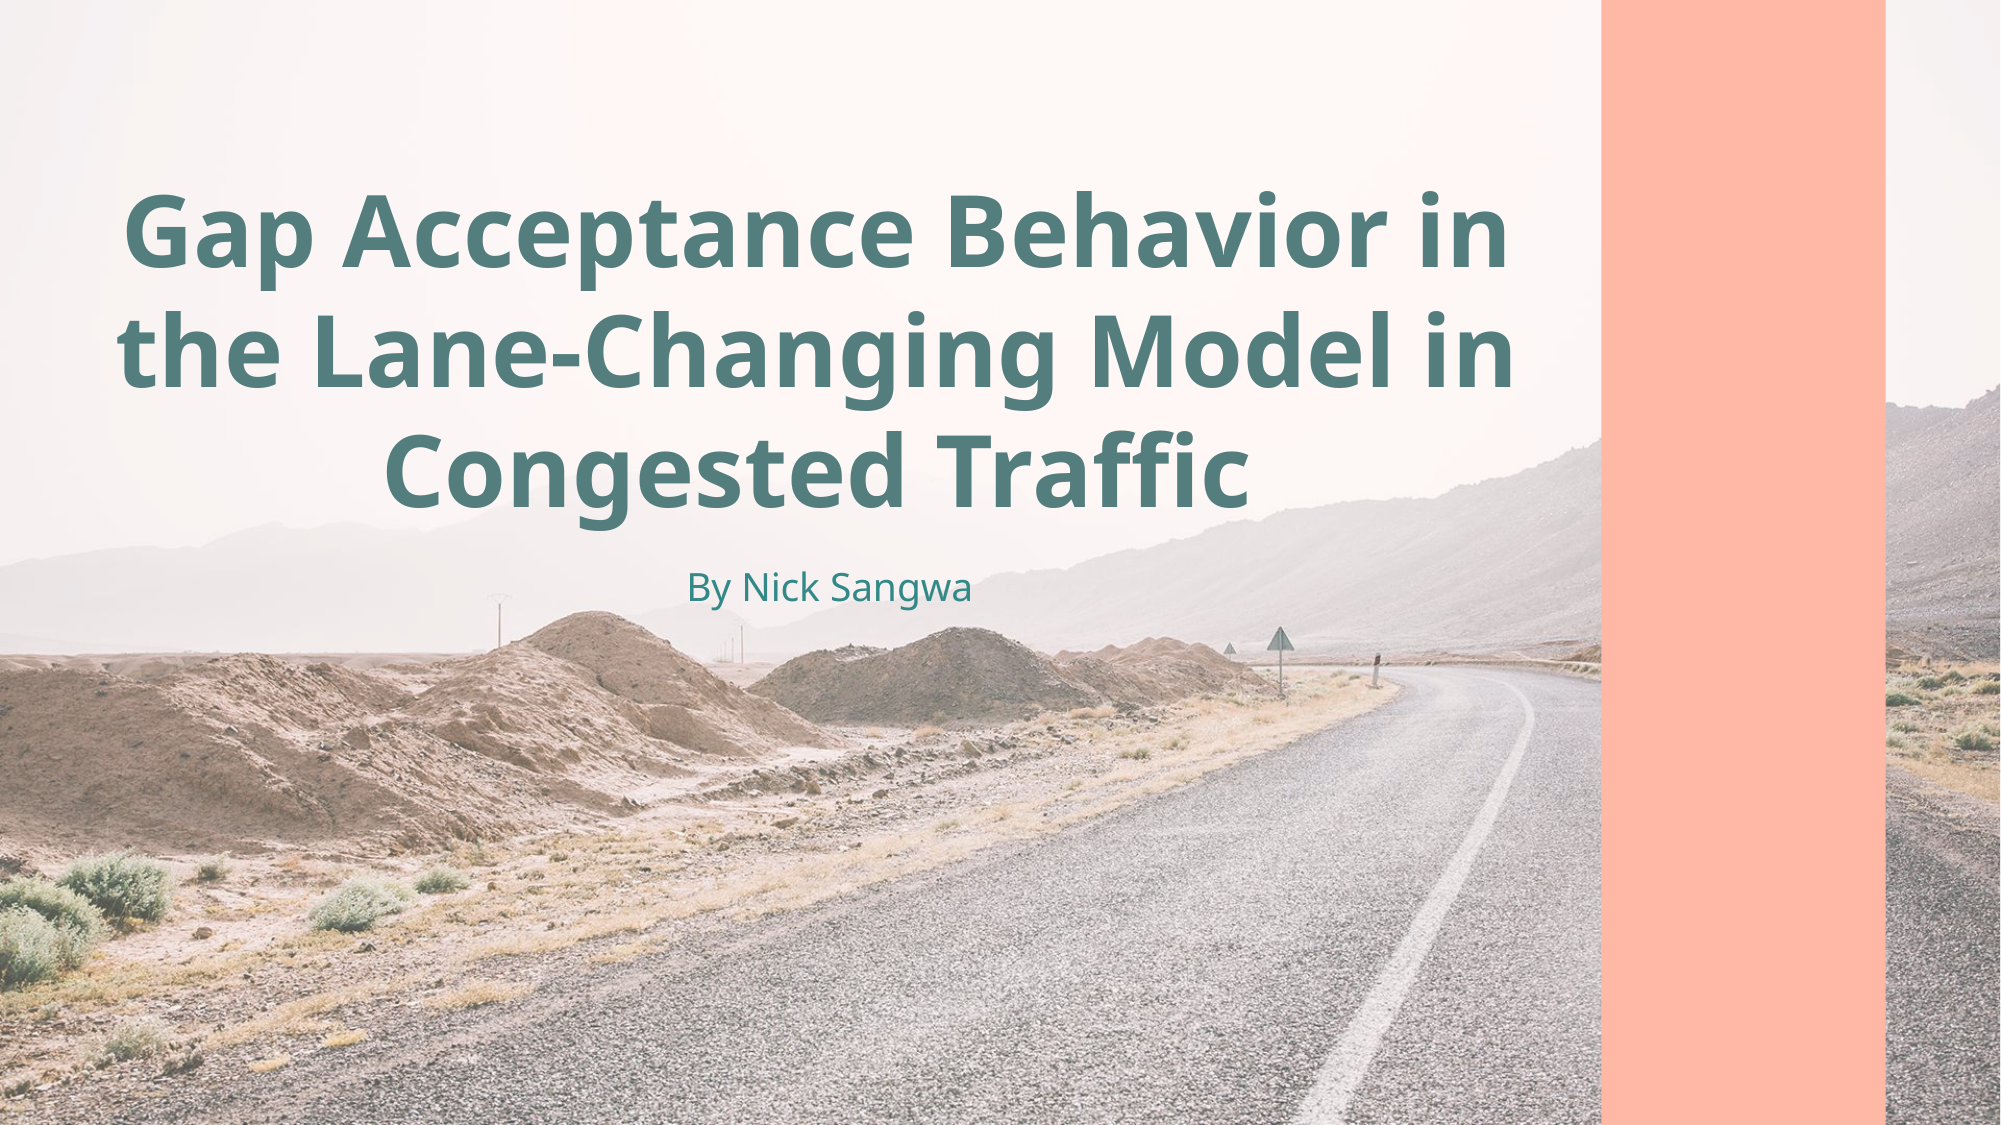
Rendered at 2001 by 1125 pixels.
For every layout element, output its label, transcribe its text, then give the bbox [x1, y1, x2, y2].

subtitle By Nick Sangwa [307, 547, 1327, 618]
title Gap Acceptance Behavior in the Lane-Changing Model in Congested Traffic [49, 122, 1586, 547]
